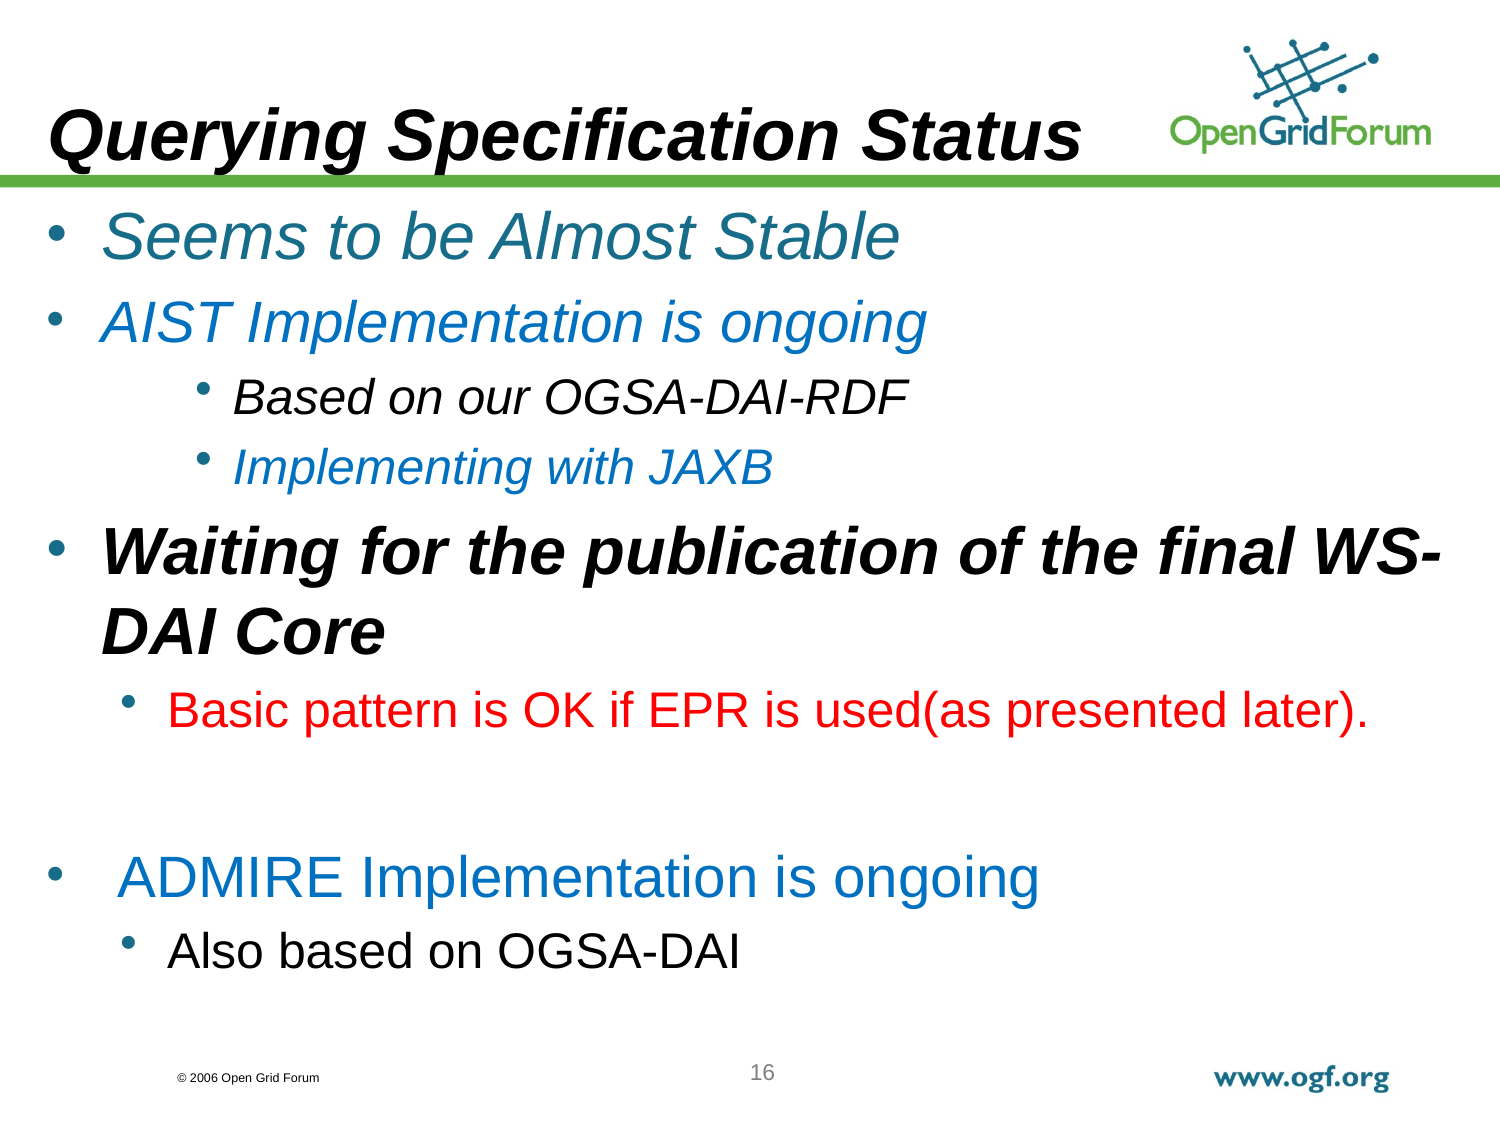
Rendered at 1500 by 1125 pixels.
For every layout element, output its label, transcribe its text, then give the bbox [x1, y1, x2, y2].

title Querying Specification Status [32, 37, 1309, 184]
list Seems to be Almost Stable AIST Implementation is ongoing Based on our OGSA-DAI-RDF Implementing with JAXB Waiting for the publication of the final WS-DAI Core Basic pattern is OK if EPR is used(as presented later). ADMIRE Implementation is ongoing Also based on OGSA-DAI [29, 184, 1479, 891]
picture [0, 0, 1500, 174]
picture [0, 188, 1500, 1125]
footer 16 [324, 1049, 1201, 1125]
